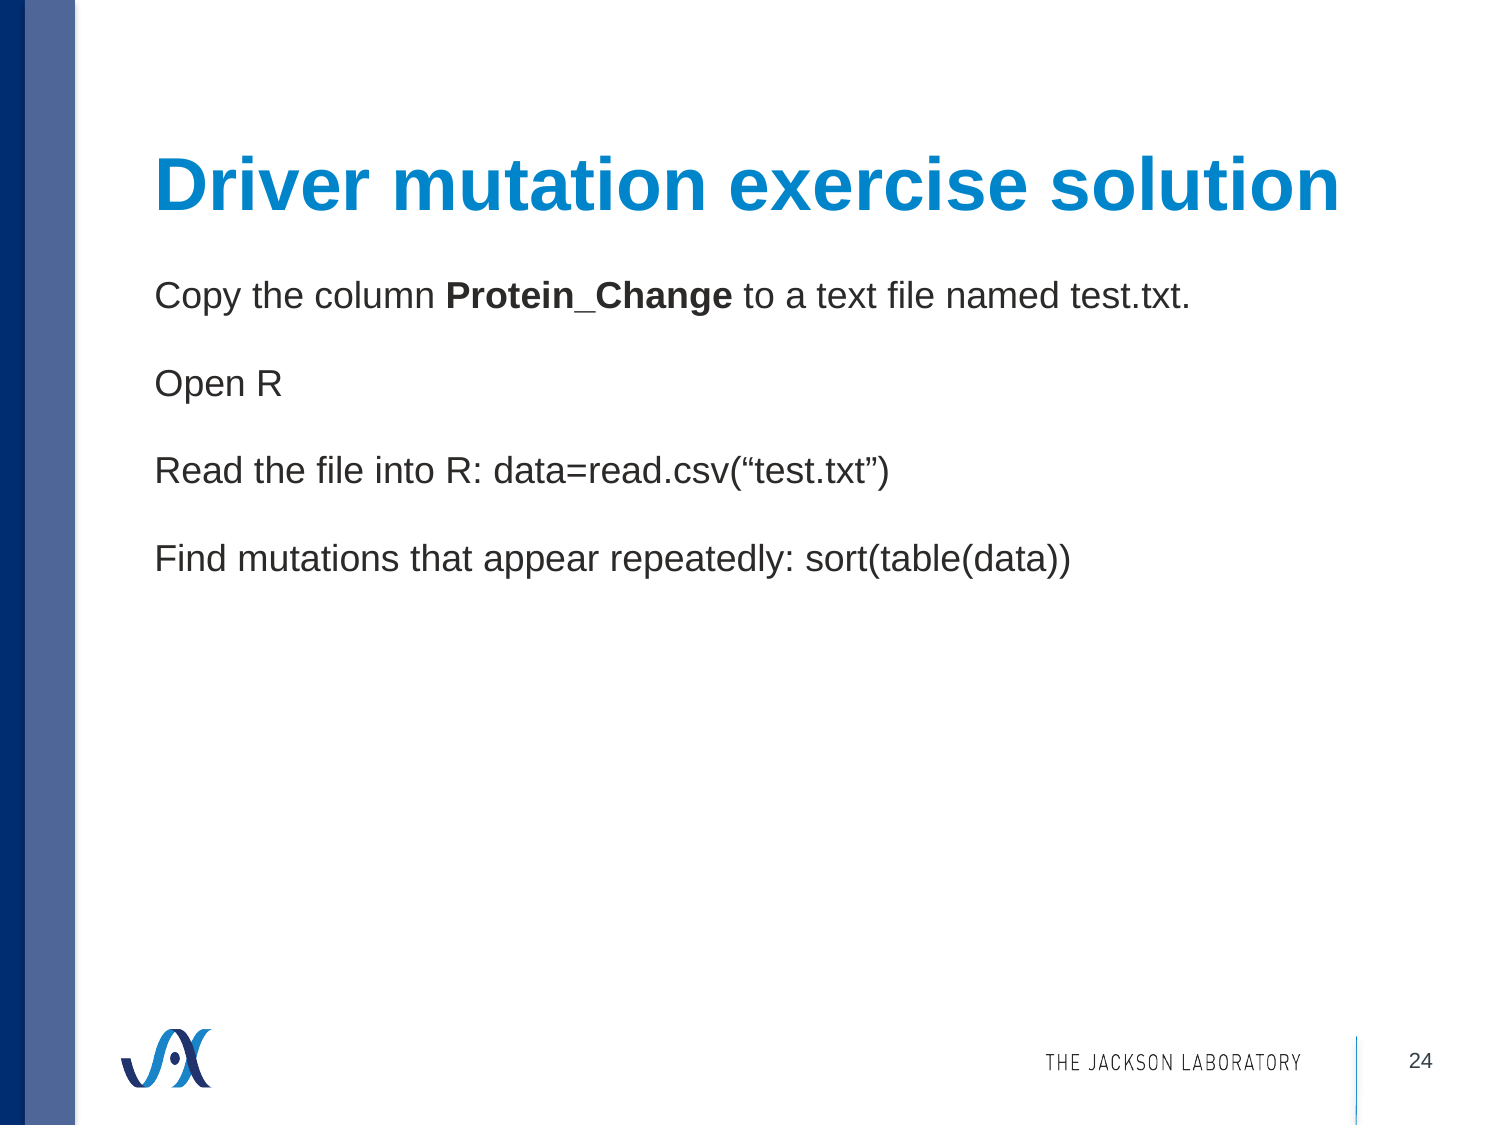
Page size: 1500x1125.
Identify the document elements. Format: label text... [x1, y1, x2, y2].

picture [110, 1011, 226, 1104]
slide_number 24 [1097, 1030, 1448, 1091]
picture [1045, 1051, 1097, 1076]
list Copy the column Protein_Change to a text file named test.txt. Open R Read the file into R: data=read.csv(“test.txt”) Find mutations that appear repeatedly: sort(table(data)) [154, 262, 1338, 1005]
title Driver mutation exercise solution [154, 45, 1448, 233]
